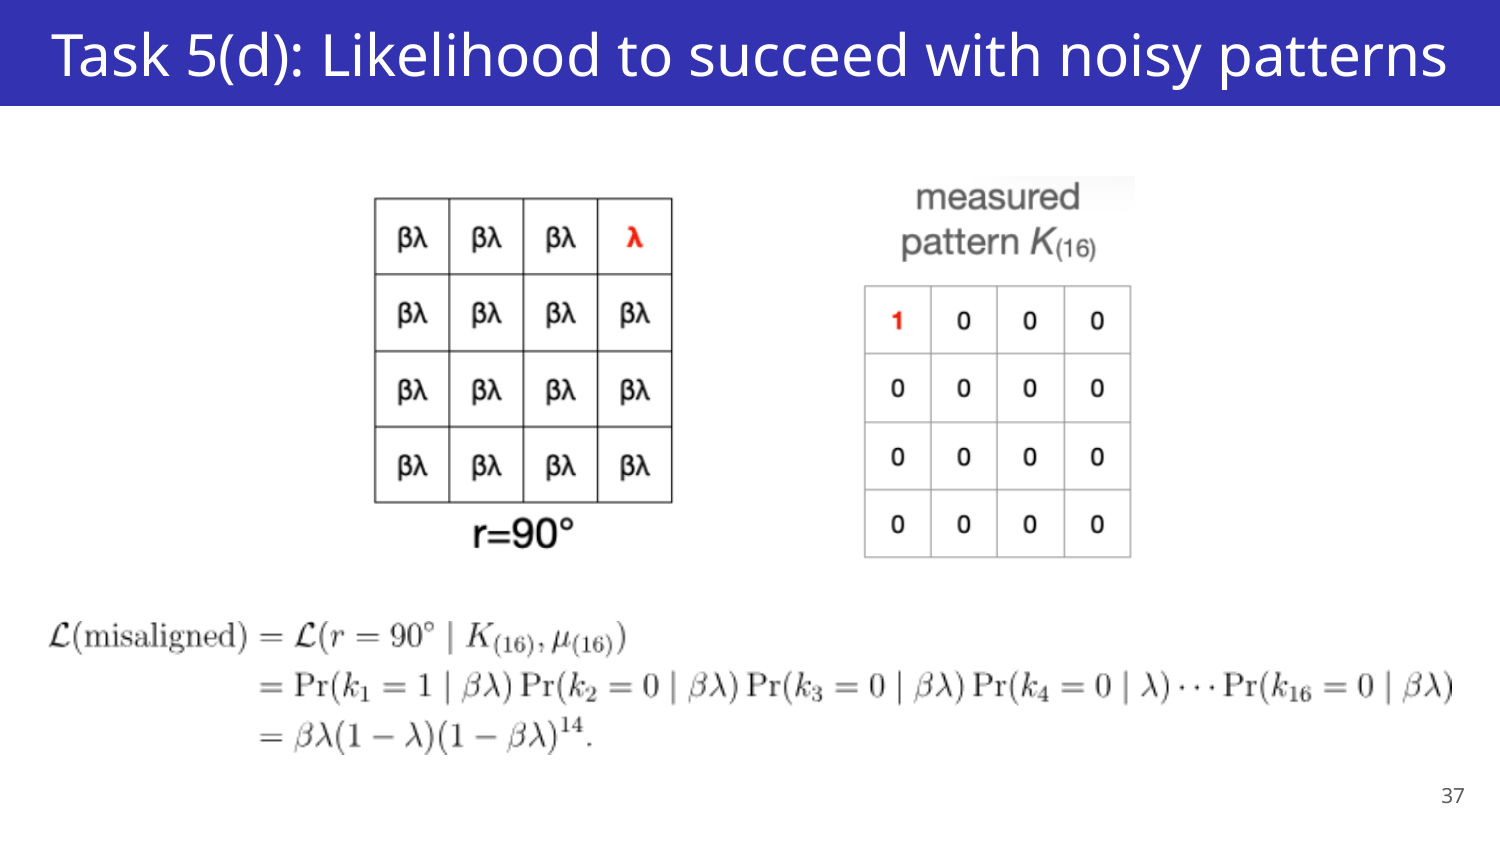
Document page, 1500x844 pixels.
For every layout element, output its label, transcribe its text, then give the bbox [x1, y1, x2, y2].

picture [860, 176, 1135, 562]
slide_number 37 [1389, 764, 1480, 830]
title Task 5(d): Likelihood to succeed with noisy patterns [0, 0, 1500, 106]
picture [48, 621, 1452, 755]
picture [365, 185, 679, 552]
